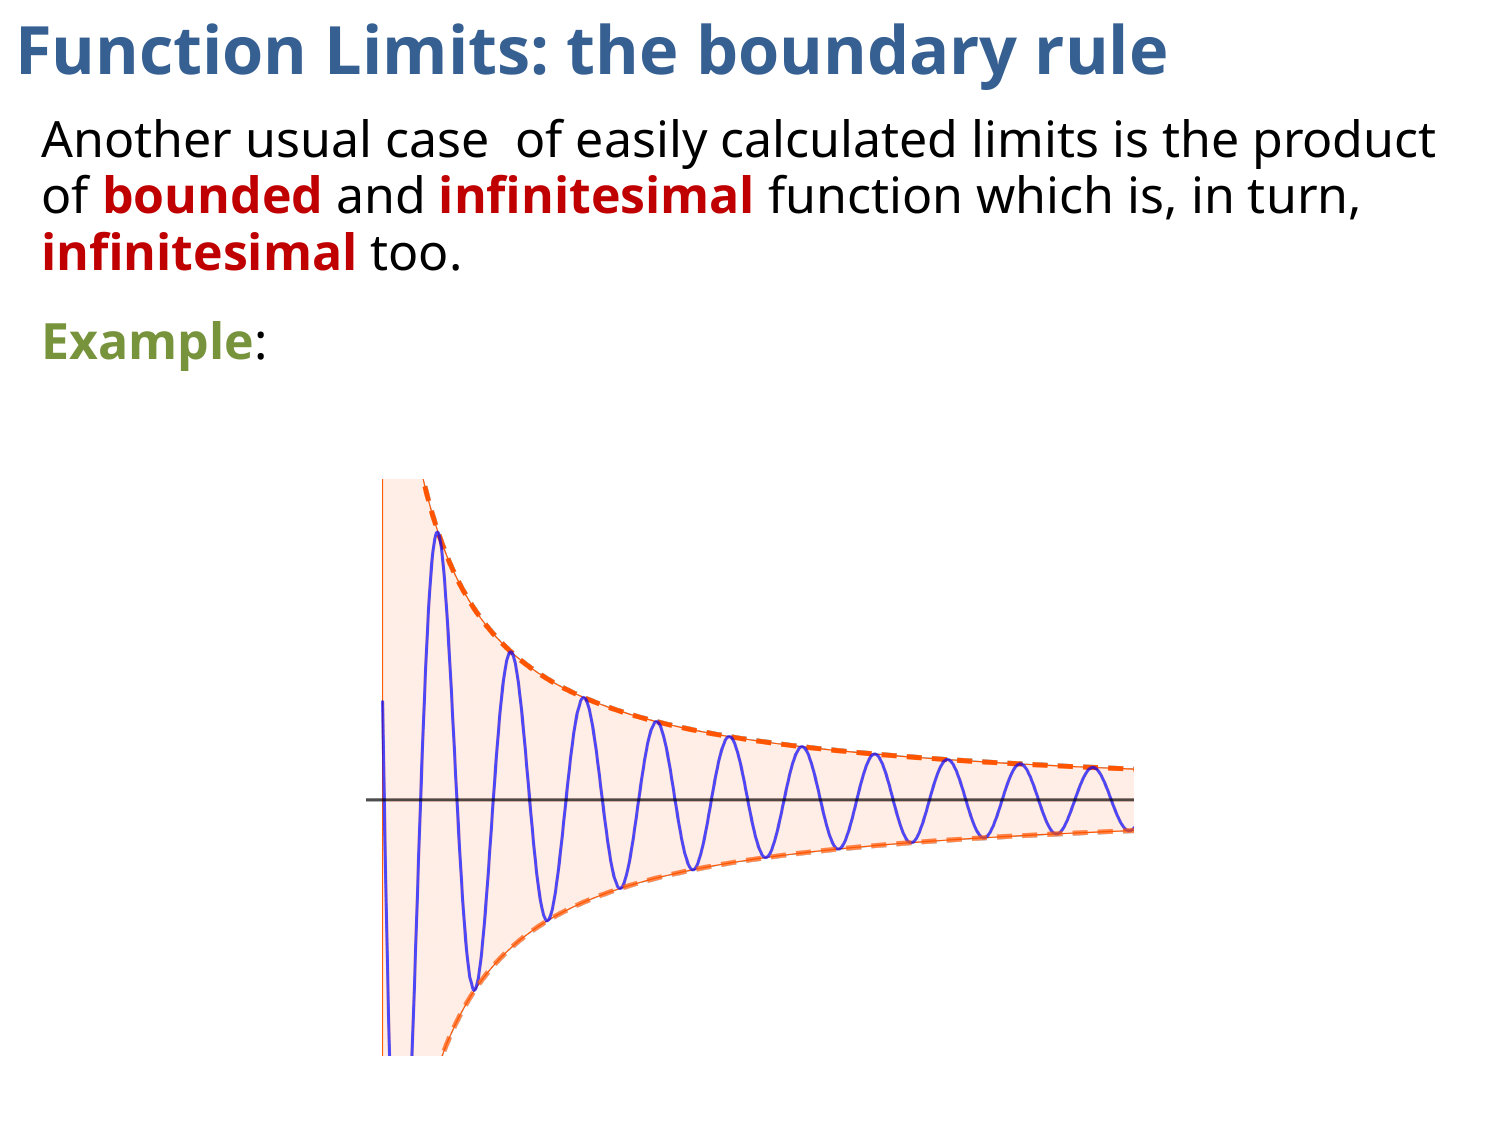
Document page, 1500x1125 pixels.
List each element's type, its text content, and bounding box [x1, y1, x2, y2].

picture [365, 478, 1135, 1056]
title Function Limits: the boundary rule [0, 0, 1500, 102]
text_box Another usual case of easily calculated limits is the product of bounded and infinitesimal function which is, in turn, infinitesimal too. [26, 103, 1474, 303]
